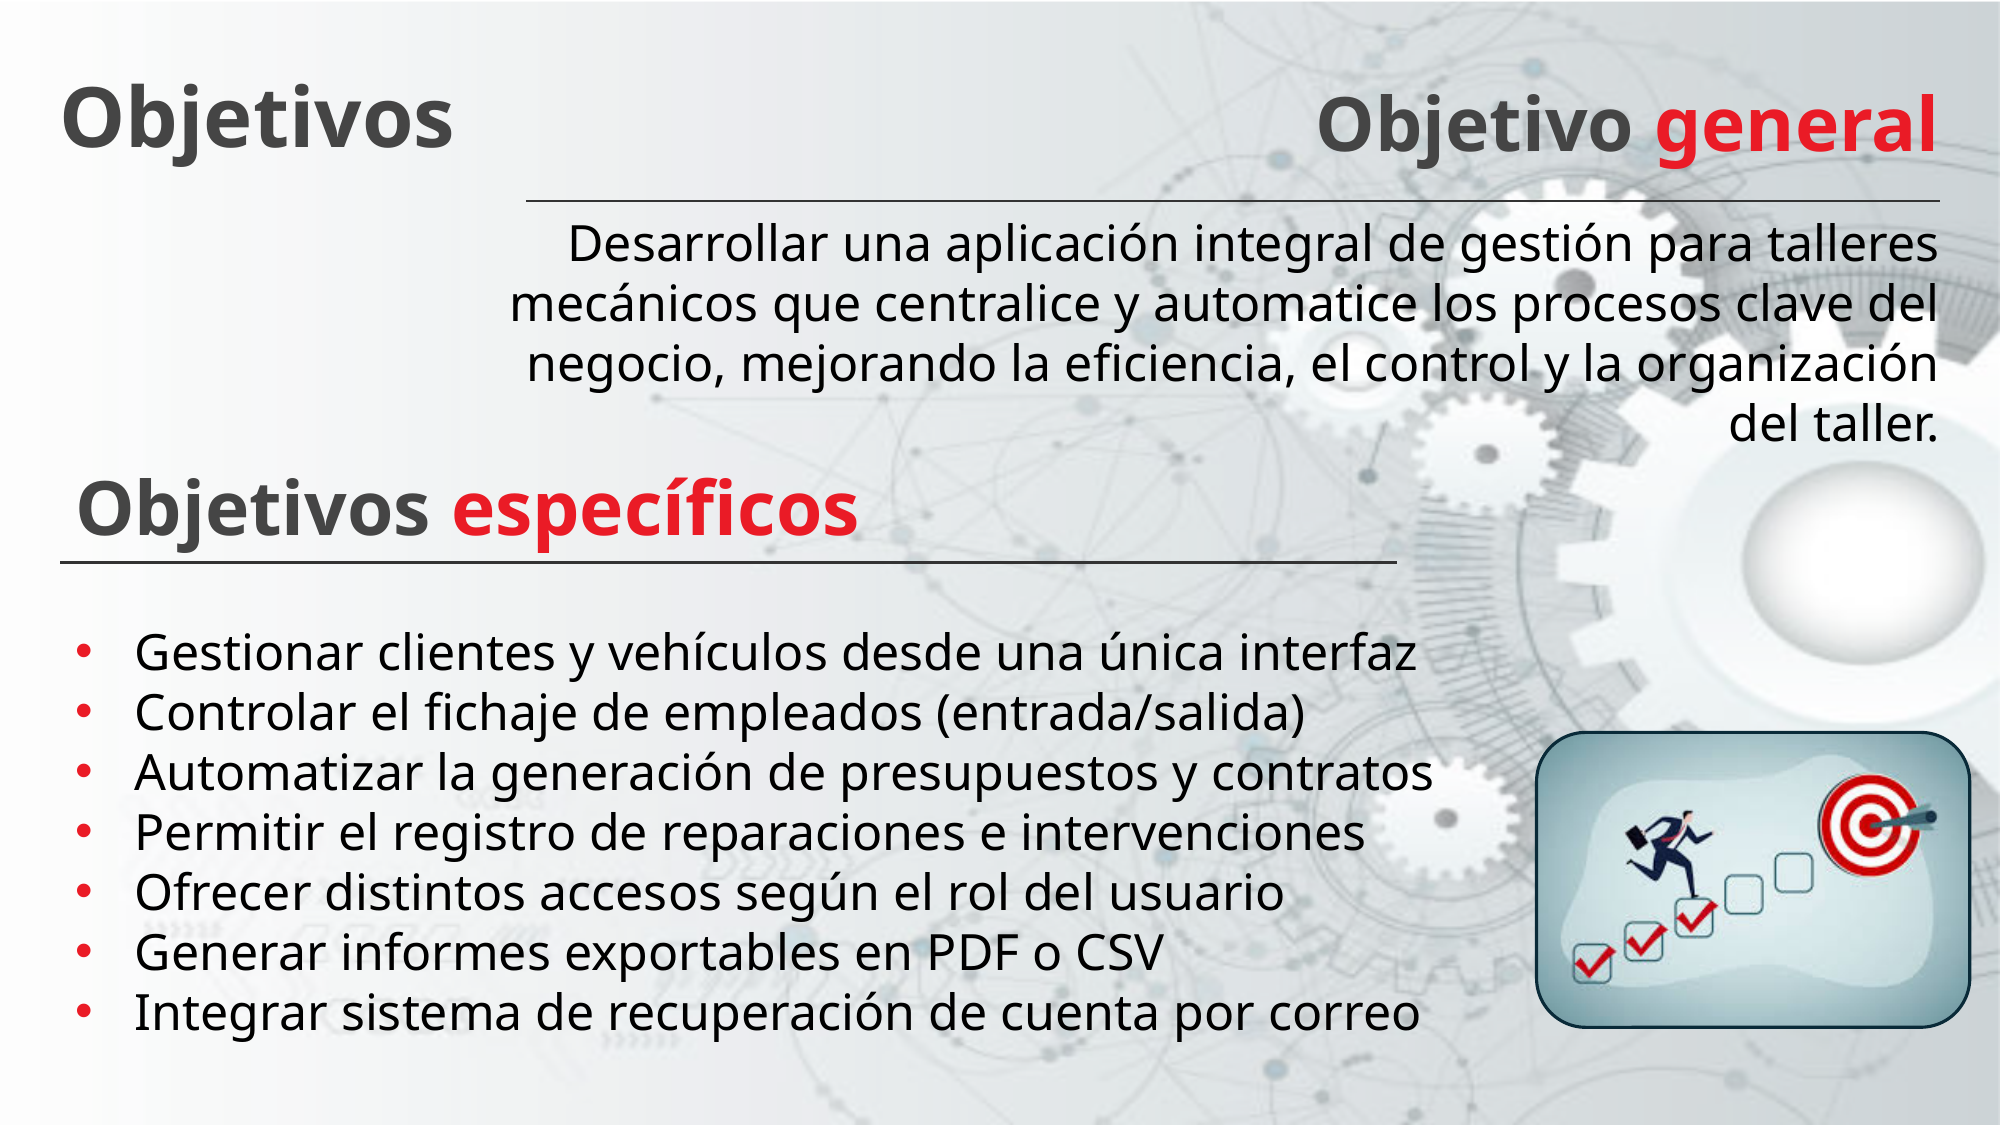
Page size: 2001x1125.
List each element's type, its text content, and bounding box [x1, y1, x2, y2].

text_box Objetivos específicos Gestionar clientes y vehículos desde una única interfaz Controlar el fichaje de empleados (entrada/salida) Automatizar la generación de presupuestos y contratos Permitir el registro de reparaciones e intervenciones Ofrecer distintos accesos según el rol del usuario Generar informes exportables en PDF o CSV Integrar sistema de recuperación de cuenta por correo [60, 564, 429, 1048]
text_box [1556, 730, 1972, 1029]
text_box Objetivos [44, 56, 429, 171]
text_box Objetivo general Desarrollar una aplicación integral de gestión para talleres mecánicos que centralice y automatice los procesos clave del negocio, mejorando la eficiencia, el control y la organización del taller. [1556, 69, 1956, 460]
text_box Objetivos específicos Gestionar clientes y vehículos desde una única interfaz Controlar el fichaje de empleados (entrada/salida) Automatizar la generación de presupuestos y contratos Permitir el registro de reparaciones e intervenciones Ofrecer distintos accesos según el rol del usuario Generar informes exportables en PDF o CSV Integrar sistema de recuperación de cuenta por correo [60, 452, 429, 561]
picture [429, 0, 1556, 1125]
